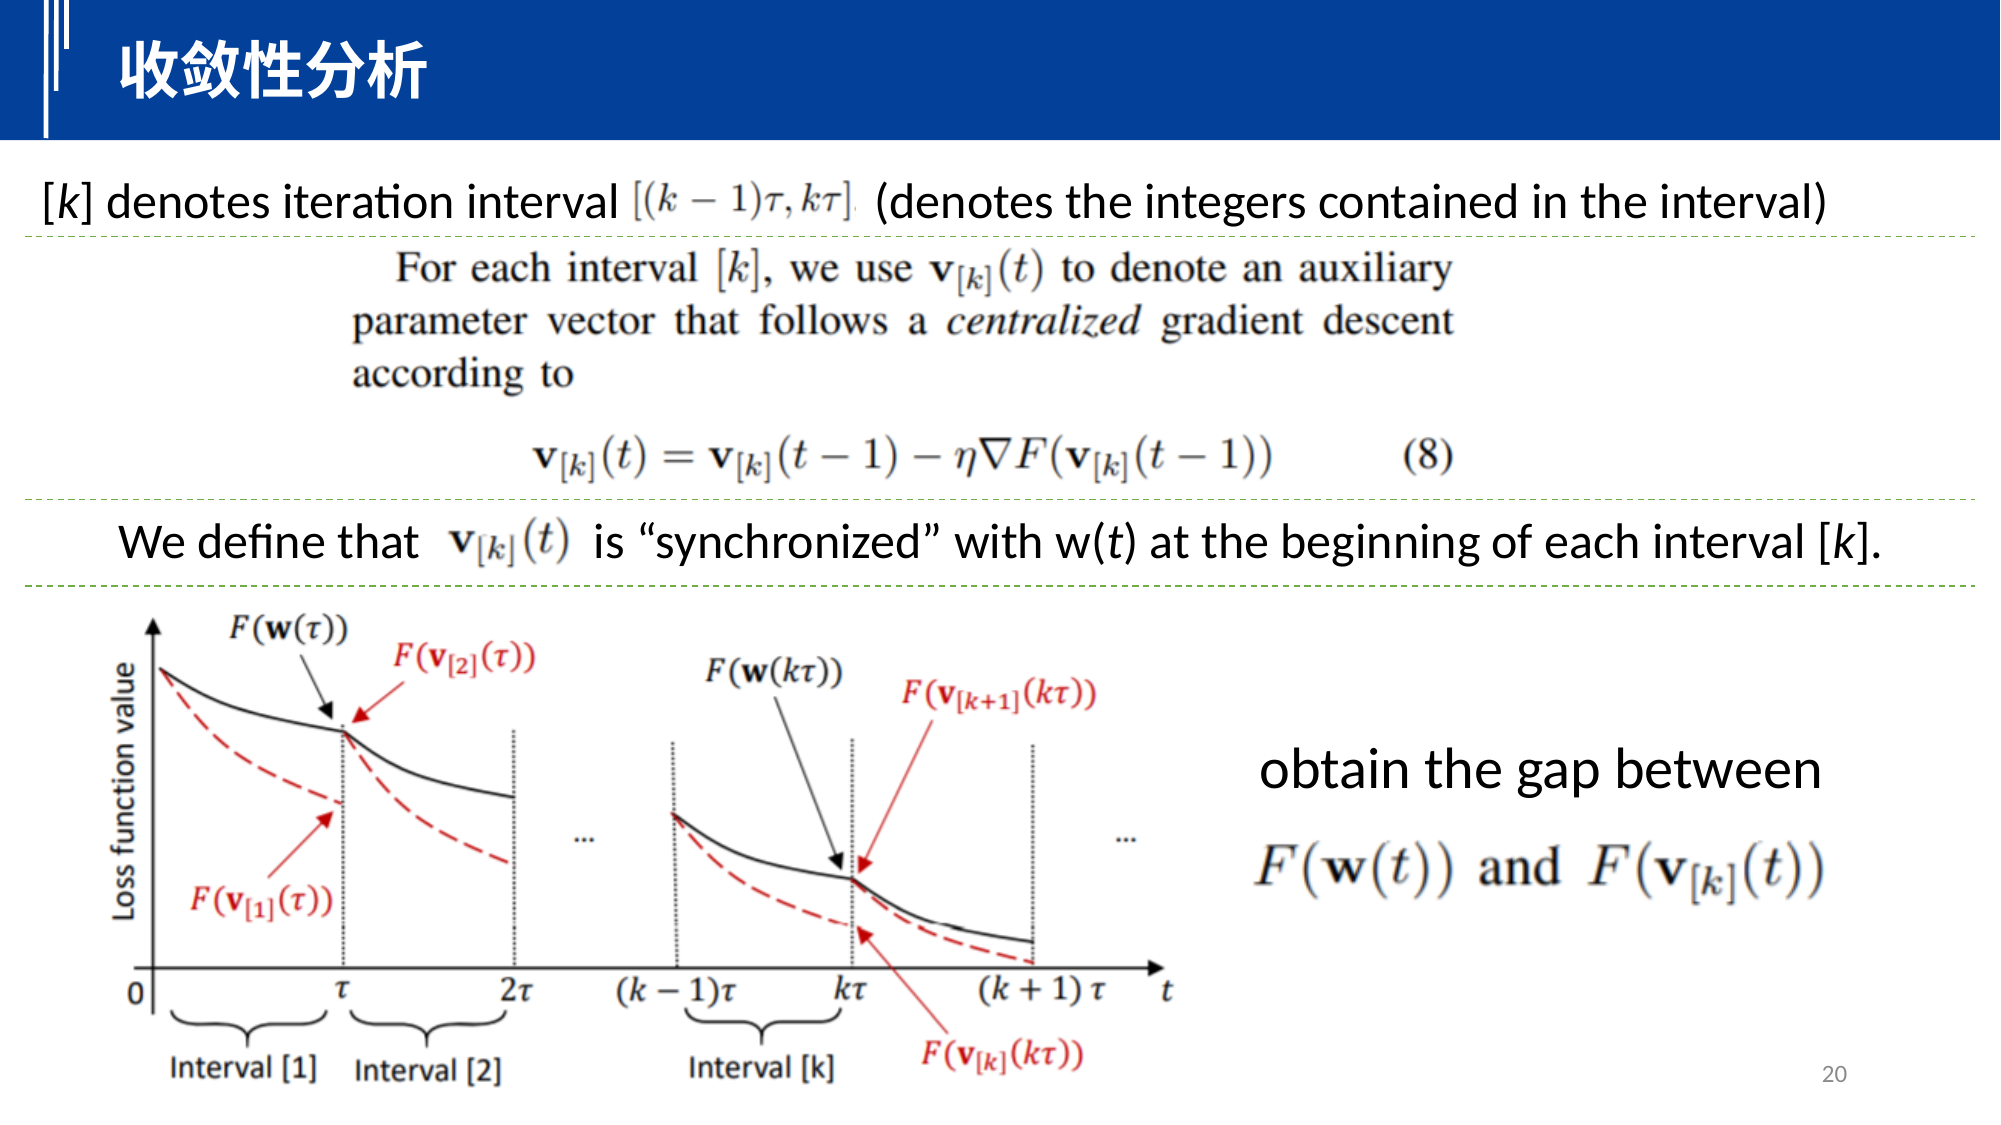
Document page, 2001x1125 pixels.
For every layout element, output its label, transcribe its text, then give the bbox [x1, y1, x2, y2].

text_box We define that [104, 501, 436, 576]
text_box obtain the gap between [1244, 722, 1838, 808]
picture [621, 171, 856, 232]
slide_number 20 [1412, 1042, 1863, 1103]
text_box 收敛性分析 [102, 23, 528, 114]
text_box [k] denotes iteration interval [27, 160, 636, 236]
picture [441, 507, 580, 573]
picture [83, 578, 1194, 586]
picture [1248, 834, 1845, 910]
text_box (denotes the integers contained in the interval) [859, 160, 1844, 236]
picture [83, 587, 1194, 1105]
text_box [0, 0, 2000, 141]
text_box is “synchronized” with w(t) at the beginning of each interval [k]. [579, 500, 1898, 576]
picture [336, 245, 1473, 491]
